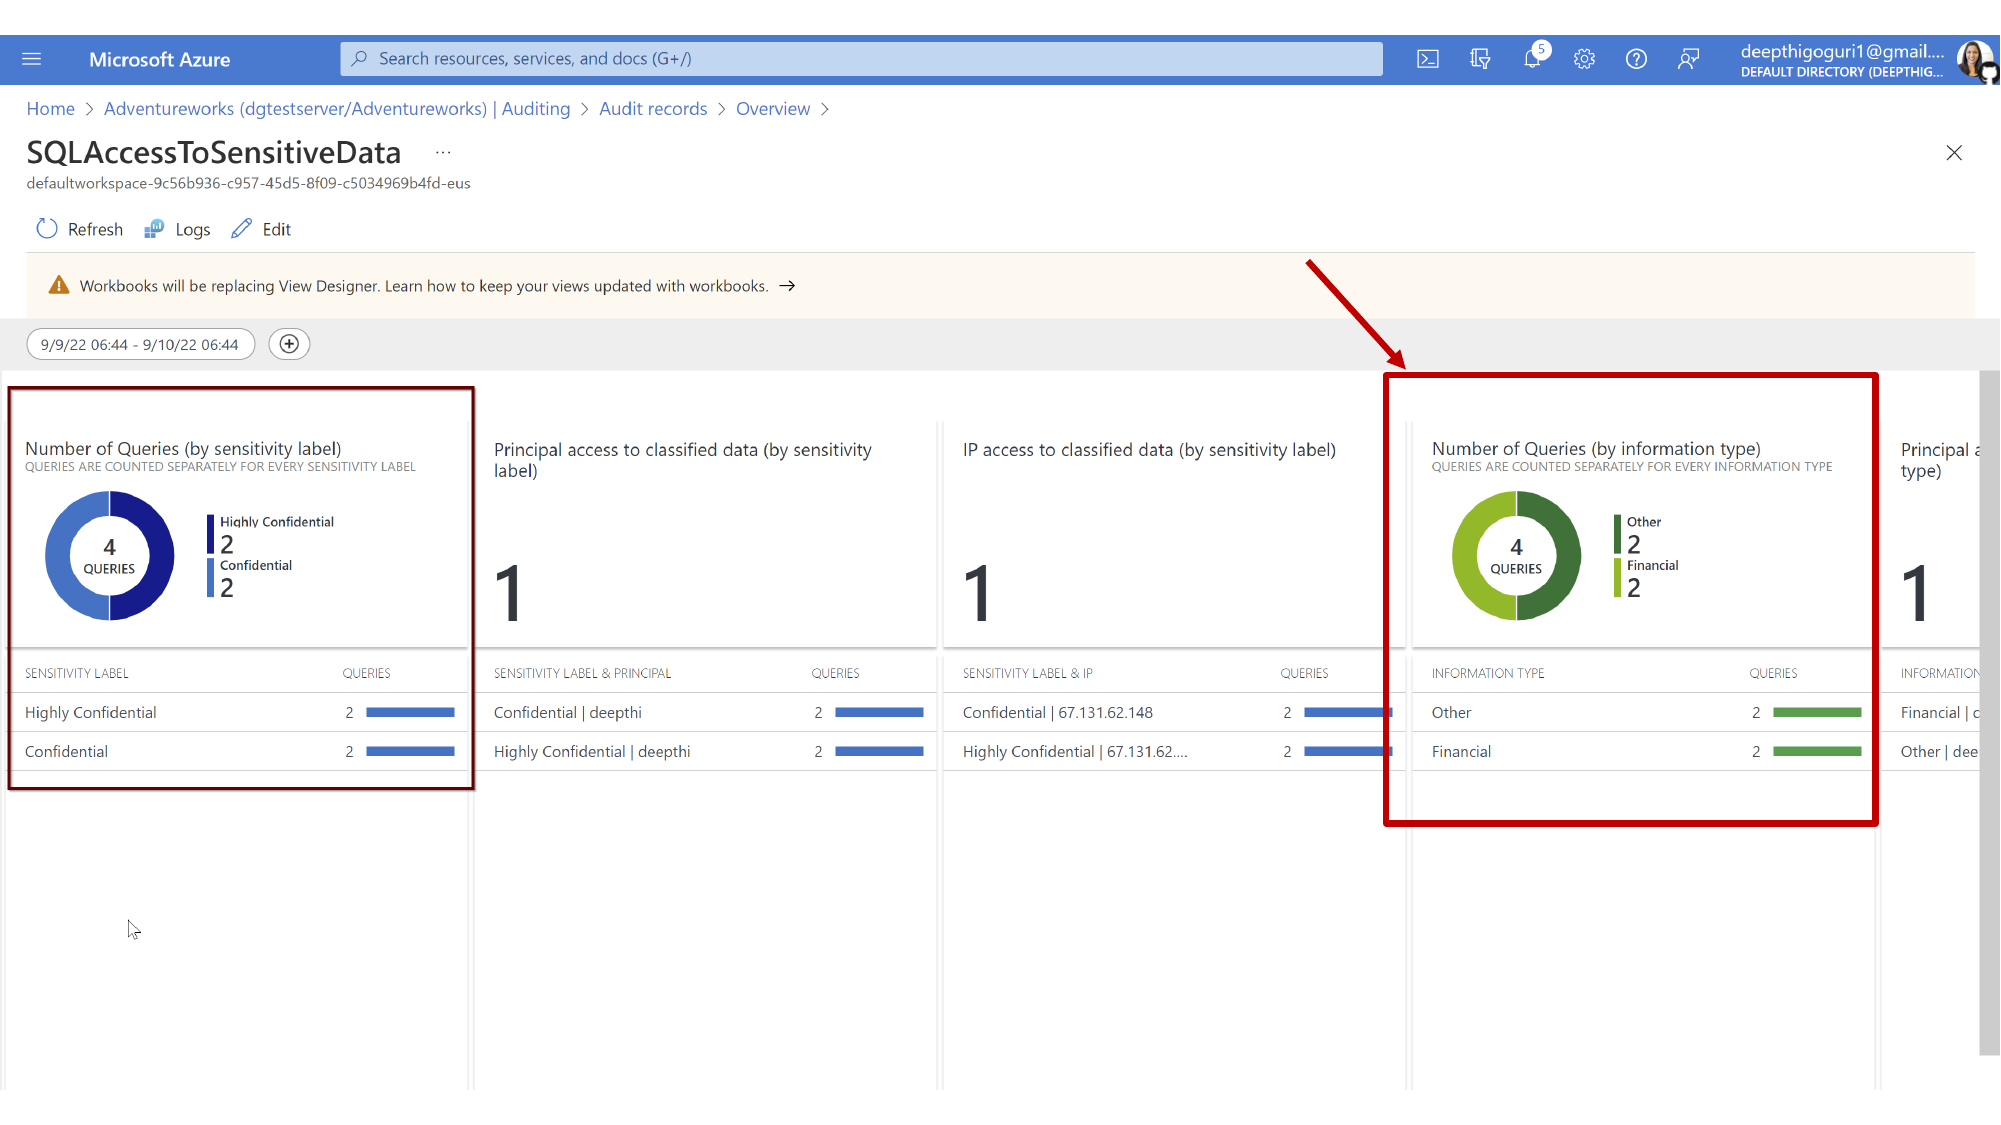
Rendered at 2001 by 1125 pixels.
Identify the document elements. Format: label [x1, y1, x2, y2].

picture [0, 35, 2000, 1090]
text_box [1307, 261, 1406, 370]
